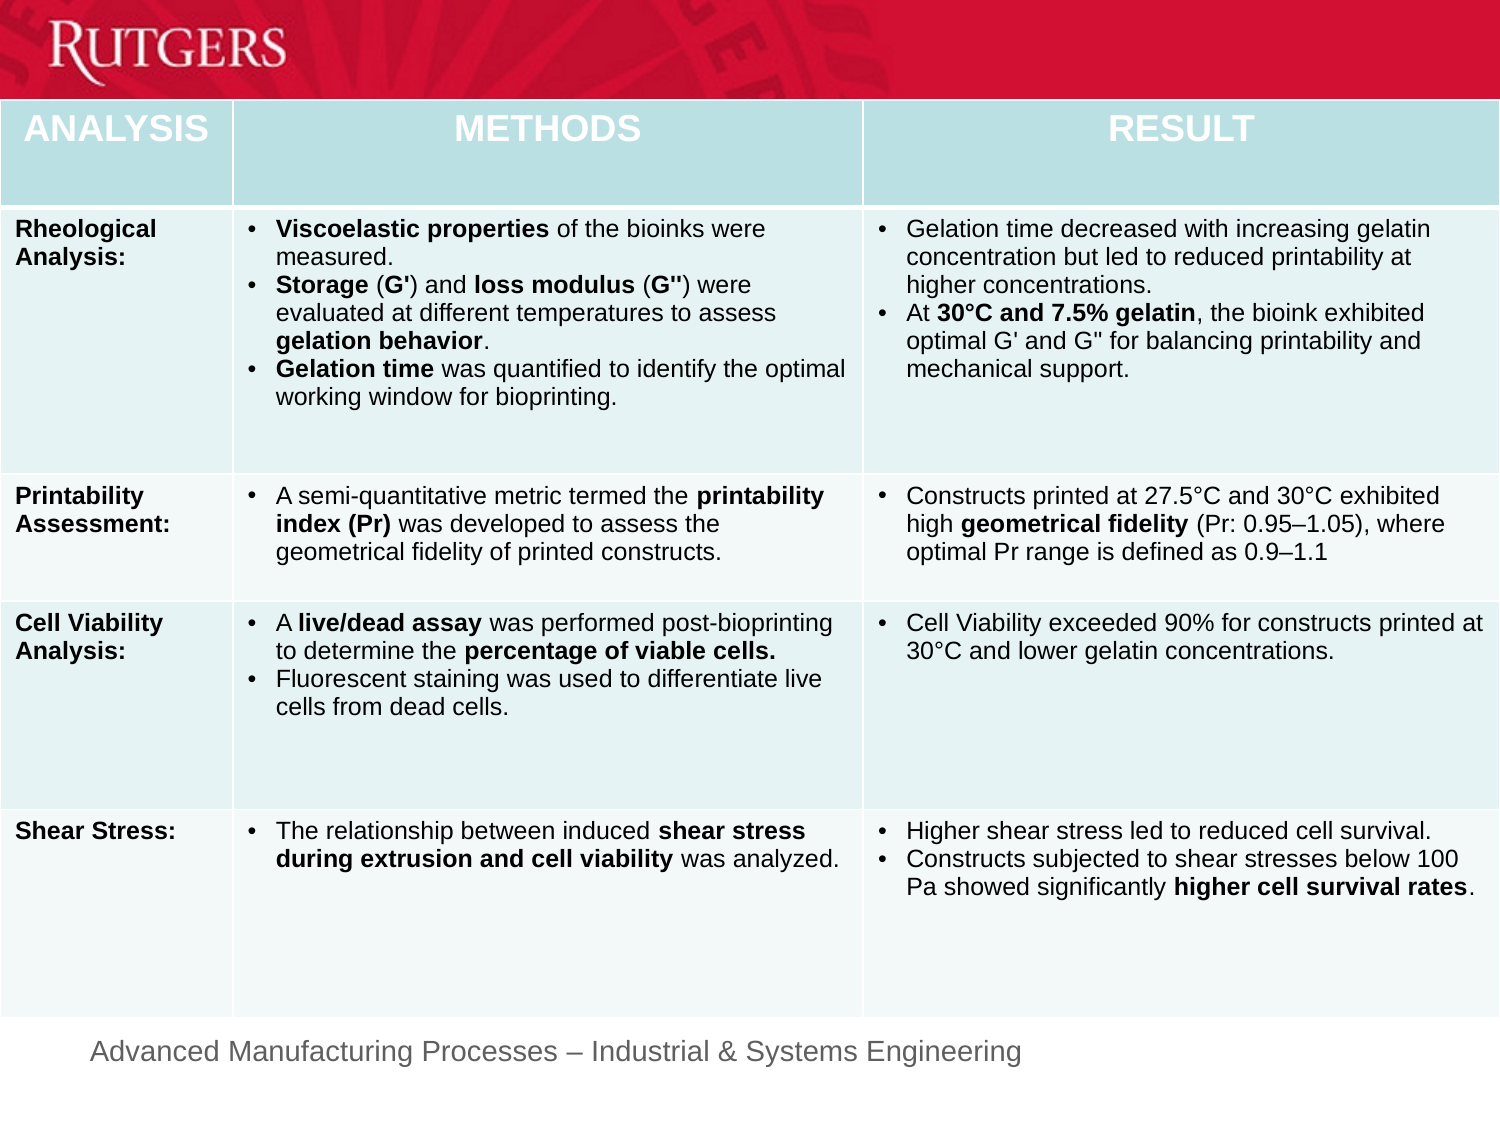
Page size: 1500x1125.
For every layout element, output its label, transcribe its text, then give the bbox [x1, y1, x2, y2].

table_header RESULT [864, 101, 1499, 205]
table_cell Shear Stress: [1, 810, 232, 1017]
table_cell A live/dead assay was performed post-bioprinting to determine the percentage of viable cells. Fluorescent staining was used to differentiate live cells from dead cells. [234, 602, 862, 809]
table_cell Rheological Analysis: [1, 210, 232, 473]
table_cell Gelation time decreased with increasing gelatin concentration but led to reduced printability at higher concentrations. At 30°C and 7.5% gelatin, the bioink exhibited optimal G' and G'' for balancing printability and mechanical support. [864, 210, 1499, 473]
table_cell Cell Viability exceeded 90% for constructs printed at 30°C and lower gelatin concentrations. [864, 602, 1499, 809]
table_cell Constructs printed at 27.5°C and 30°C exhibited high geometrical fidelity (Pr: 0.95–1.05), where optimal Pr range is defined as 0.9–1.1 [864, 475, 1499, 600]
picture [0, 0, 1500, 99]
table_cell The relationship between induced shear stress during extrusion and cell viability was analyzed. [234, 810, 862, 1017]
table_cell A semi-quantitative metric termed the printability index (Pr) was developed to assess the geometrical fidelity of printed constructs. [234, 475, 862, 600]
table_cell Cell Viability Analysis: [1, 602, 232, 809]
table_cell Viscoelastic properties of the bioinks were measured. Storage (G') and loss modulus (G'') were evaluated at different temperatures to assess gelation behavior. Gelation time was quantified to identify the optimal working window for bioprinting. [234, 210, 862, 473]
table_header ANALYSIS [1, 101, 232, 205]
table_cell Printability Assessment: [1, 475, 232, 600]
table_cell Higher shear stress led to reduced cell survival. Constructs subjected to shear stresses below 100 Pa showed significantly higher cell survival rates. [864, 810, 1499, 1017]
table_header METHODS [234, 101, 862, 205]
